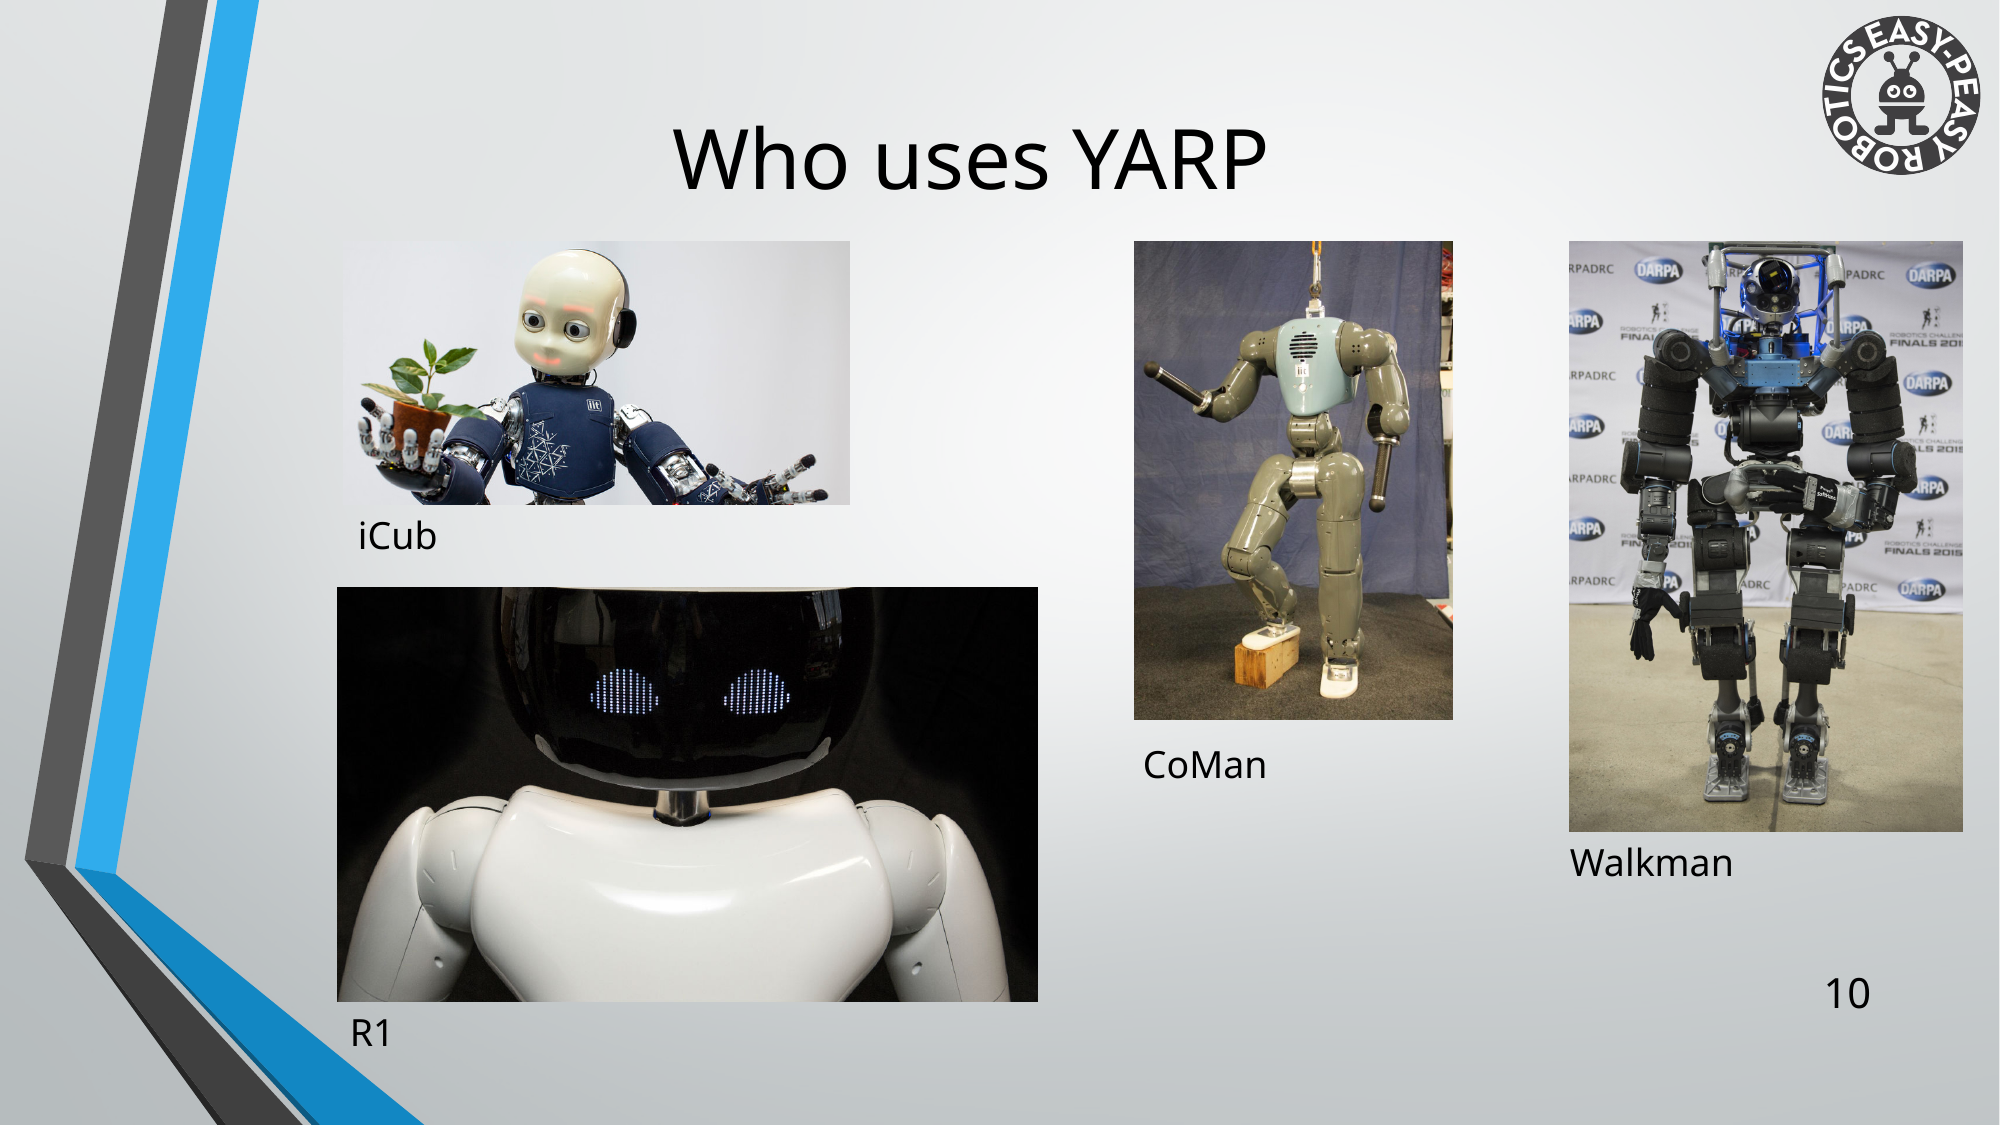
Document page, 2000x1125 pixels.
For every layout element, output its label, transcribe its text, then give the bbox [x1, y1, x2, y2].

text_box Walkman [1555, 831, 1749, 892]
text_box iCub [343, 505, 453, 565]
picture [336, 587, 1038, 1002]
picture [1569, 240, 1963, 832]
picture [343, 241, 850, 505]
picture [1133, 241, 1453, 721]
text_box CoMan [1128, 733, 1283, 794]
title Who uses YARP [149, 12, 1793, 300]
picture [1793, 0, 2000, 212]
slide_number 10 [1796, 965, 1887, 1025]
text_box R1 [334, 1001, 410, 1062]
